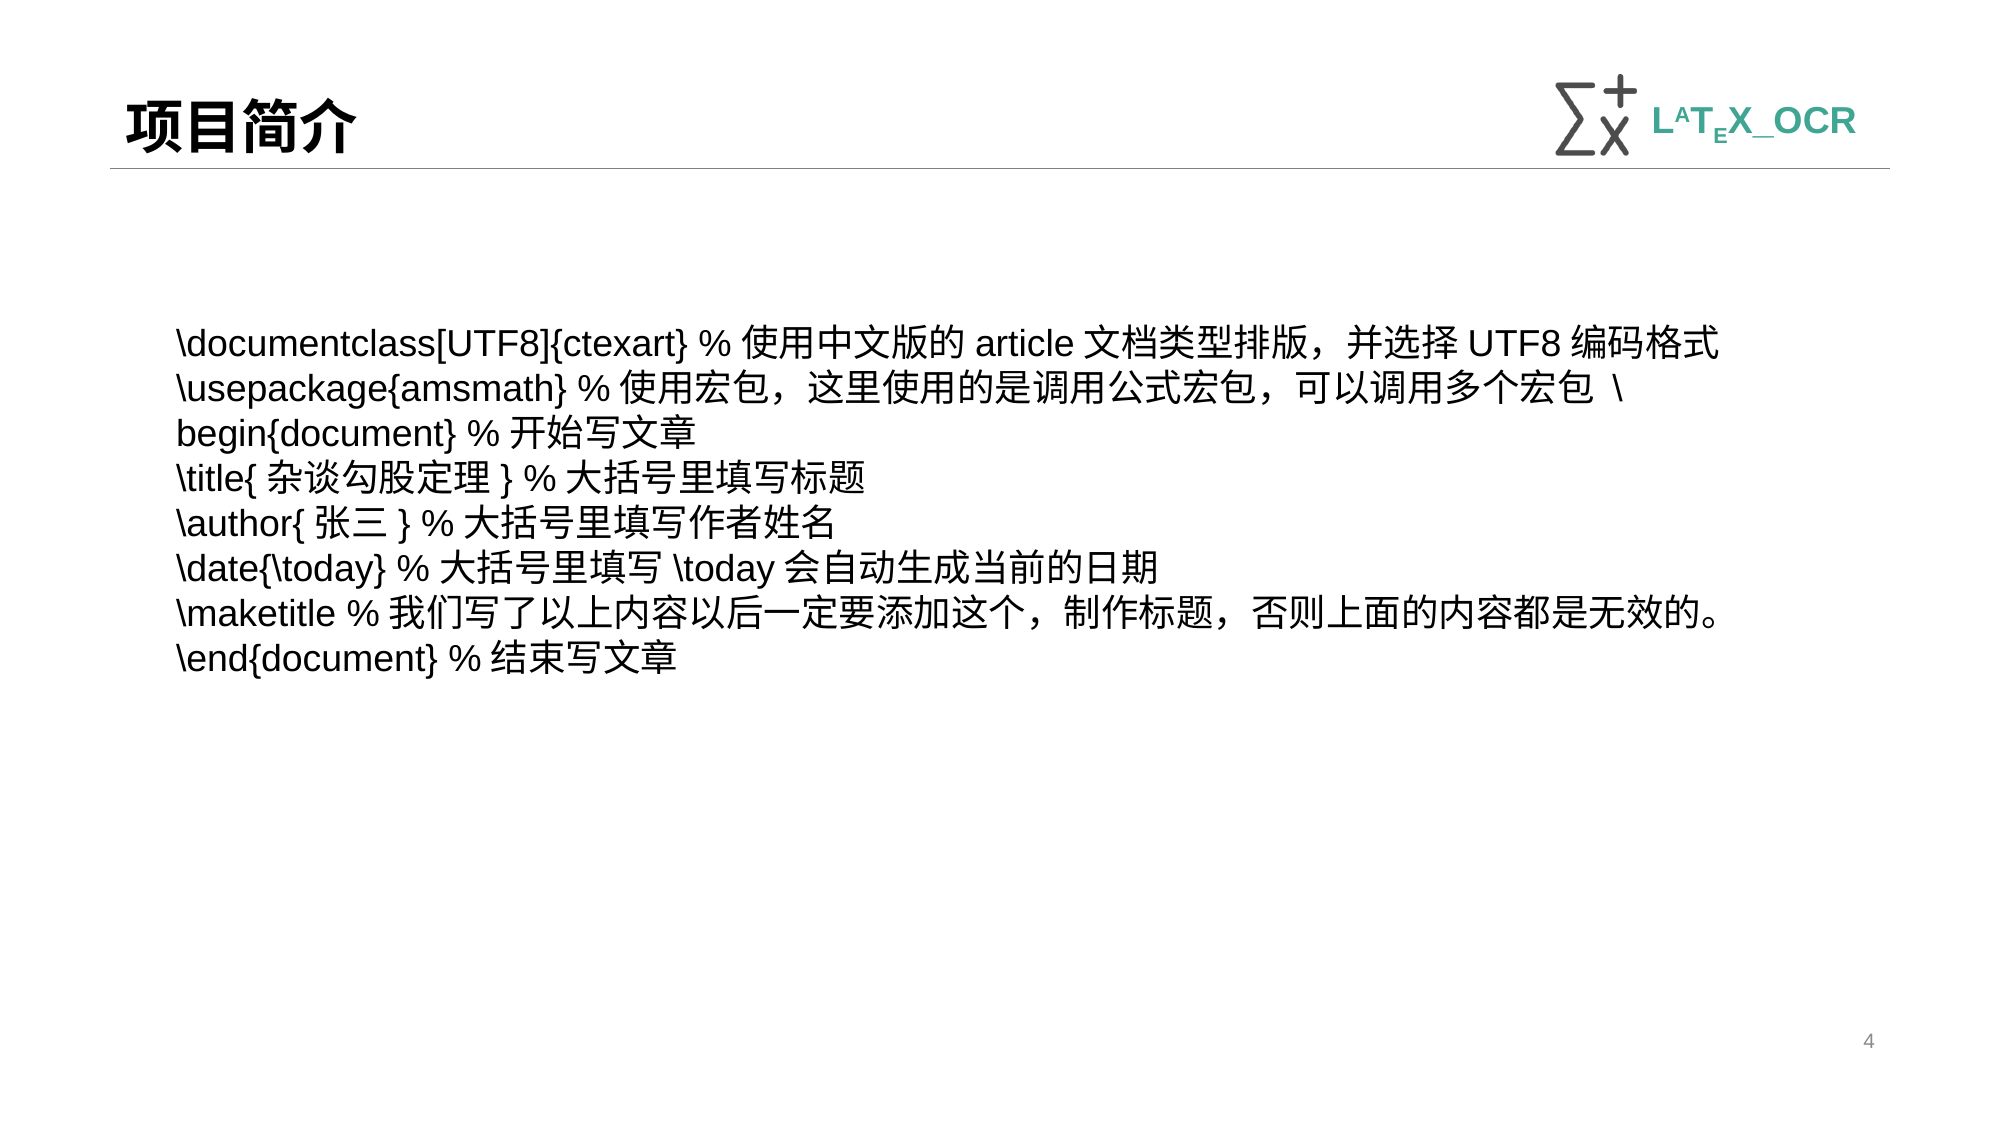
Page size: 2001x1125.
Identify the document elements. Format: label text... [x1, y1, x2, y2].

slide_number 4 [1412, 1023, 1890, 1058]
picture [1547, 74, 1637, 164]
text_box \documentclass[UTF8]{ctexart} %使用中文版的article文档类型排版，并选择UTF8编码格式 \usepackage{amsmath} %使用宏包，这里使用的是调用公式宏包，可以调用多个宏包 \begin{document} %开始写文章 \title{杂谈勾股定理} %大括号里填写标题 \author{张三} %大括号里填写作者姓名 \date{\today} %大括号里填写\today会自动生成当前的日期 \maketitle %我们写了以上内容以后一定要添加这个，制作标题，否则上面的内容都是无效的。 \end{document} %结束写文章 [161, 311, 1764, 732]
text_box LATEX_OCR [1637, 88, 1890, 155]
title 项目简介 [109, 0, 1890, 169]
